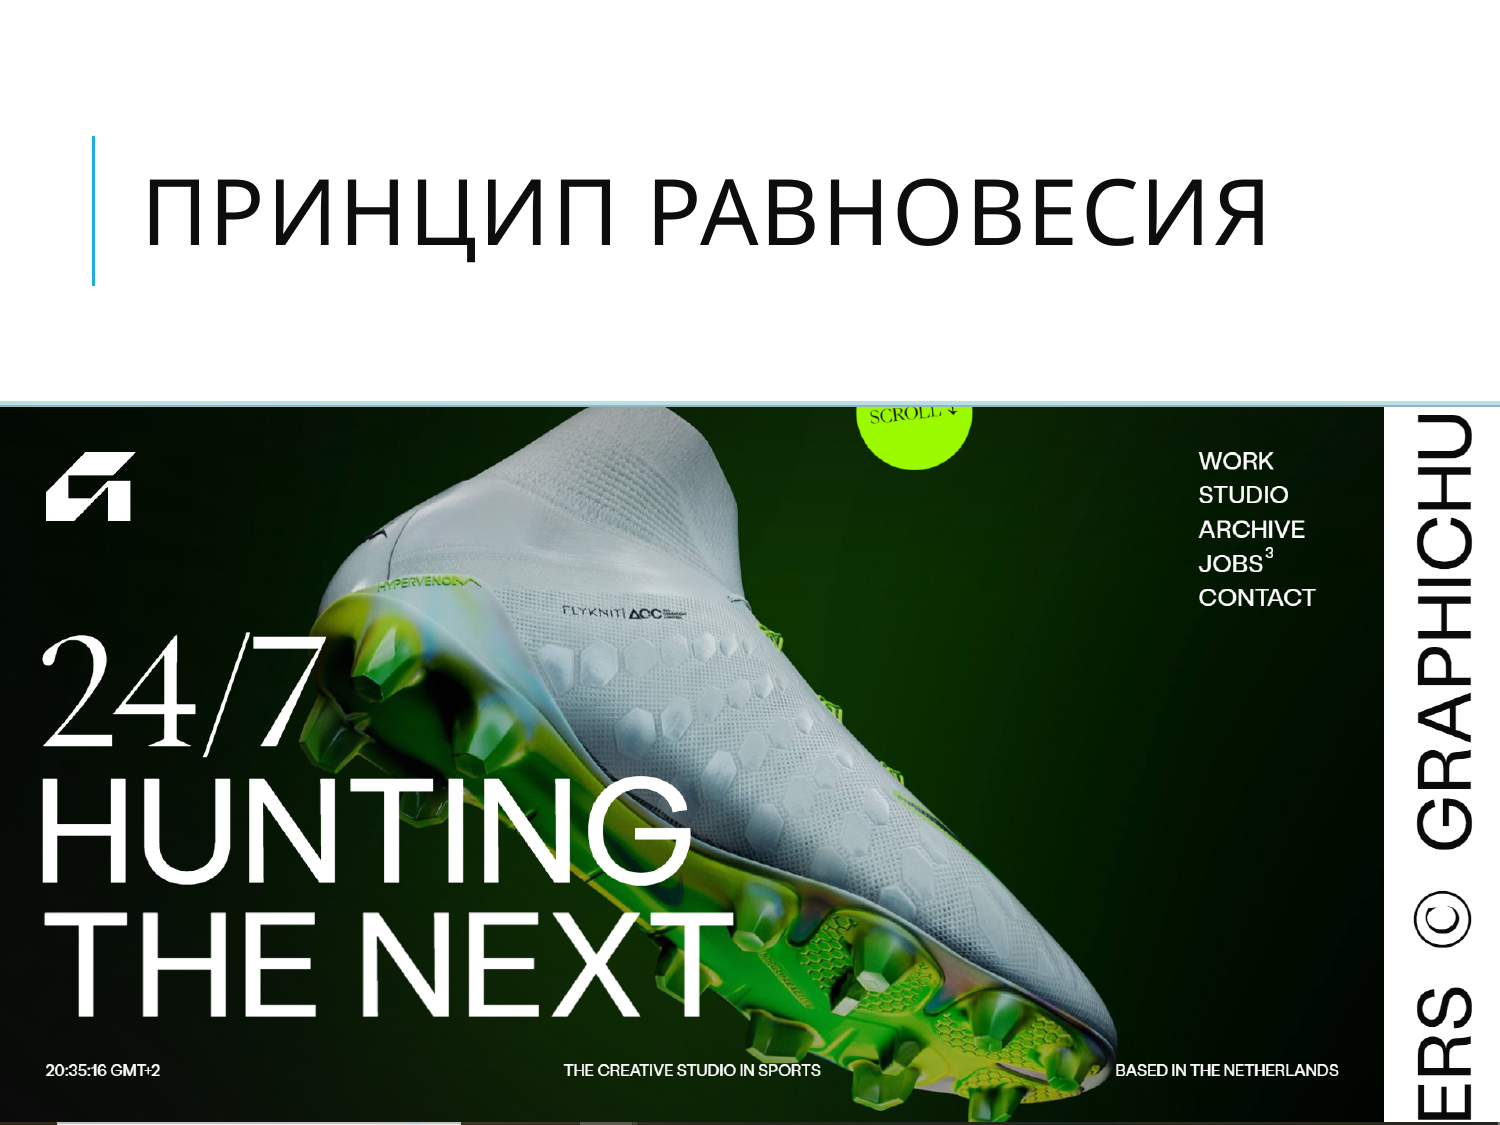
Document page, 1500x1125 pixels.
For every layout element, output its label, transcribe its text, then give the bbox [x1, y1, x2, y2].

picture [0, 401, 1500, 1125]
title Принцип равновесия [126, 96, 1322, 342]
